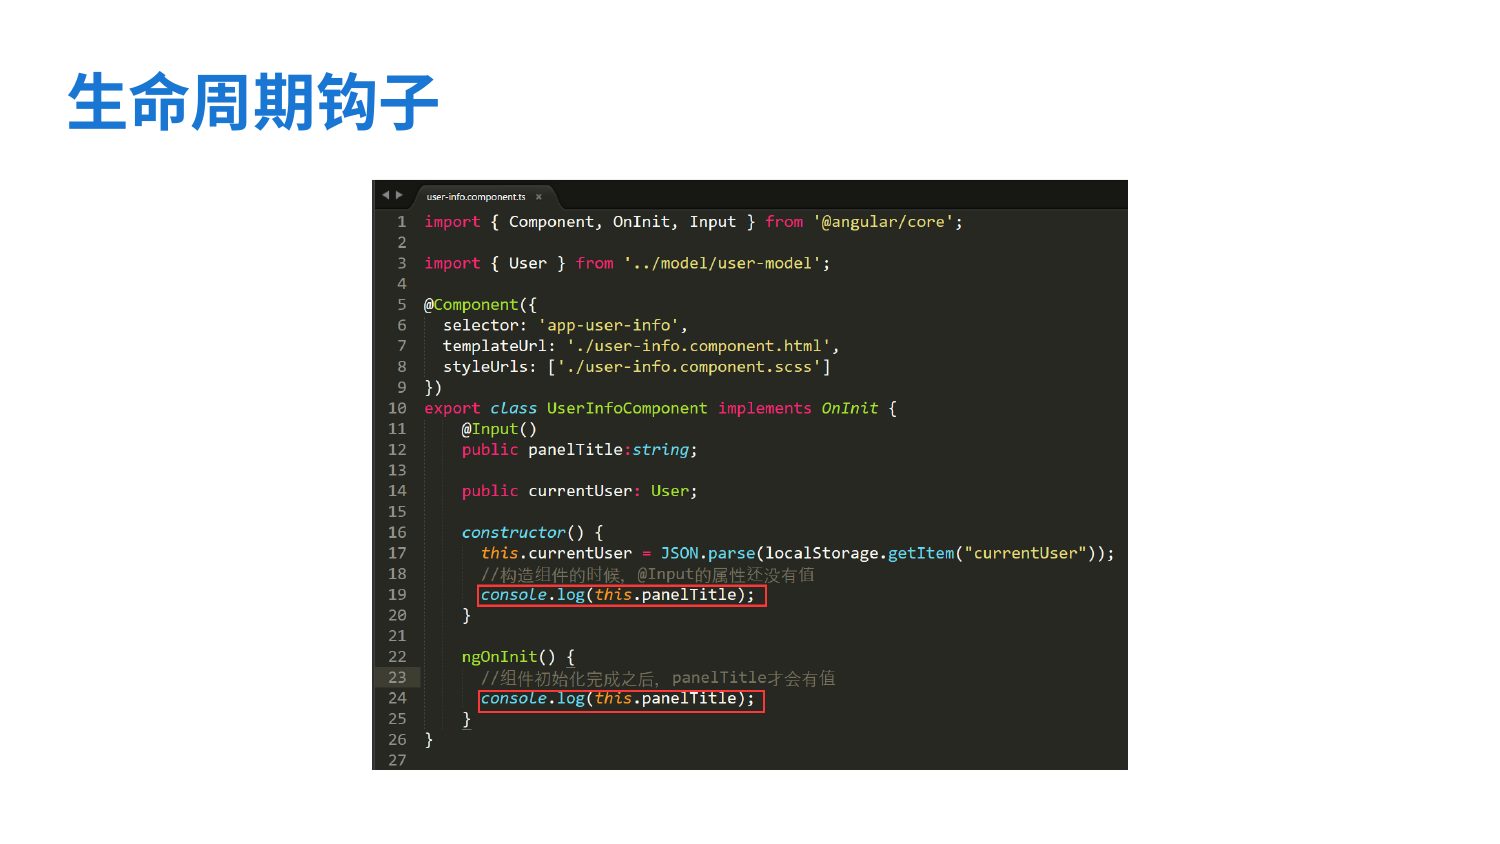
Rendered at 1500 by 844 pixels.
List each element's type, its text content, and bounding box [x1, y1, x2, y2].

title 生命周期钩子 [51, 48, 1449, 142]
picture [372, 179, 1128, 770]
